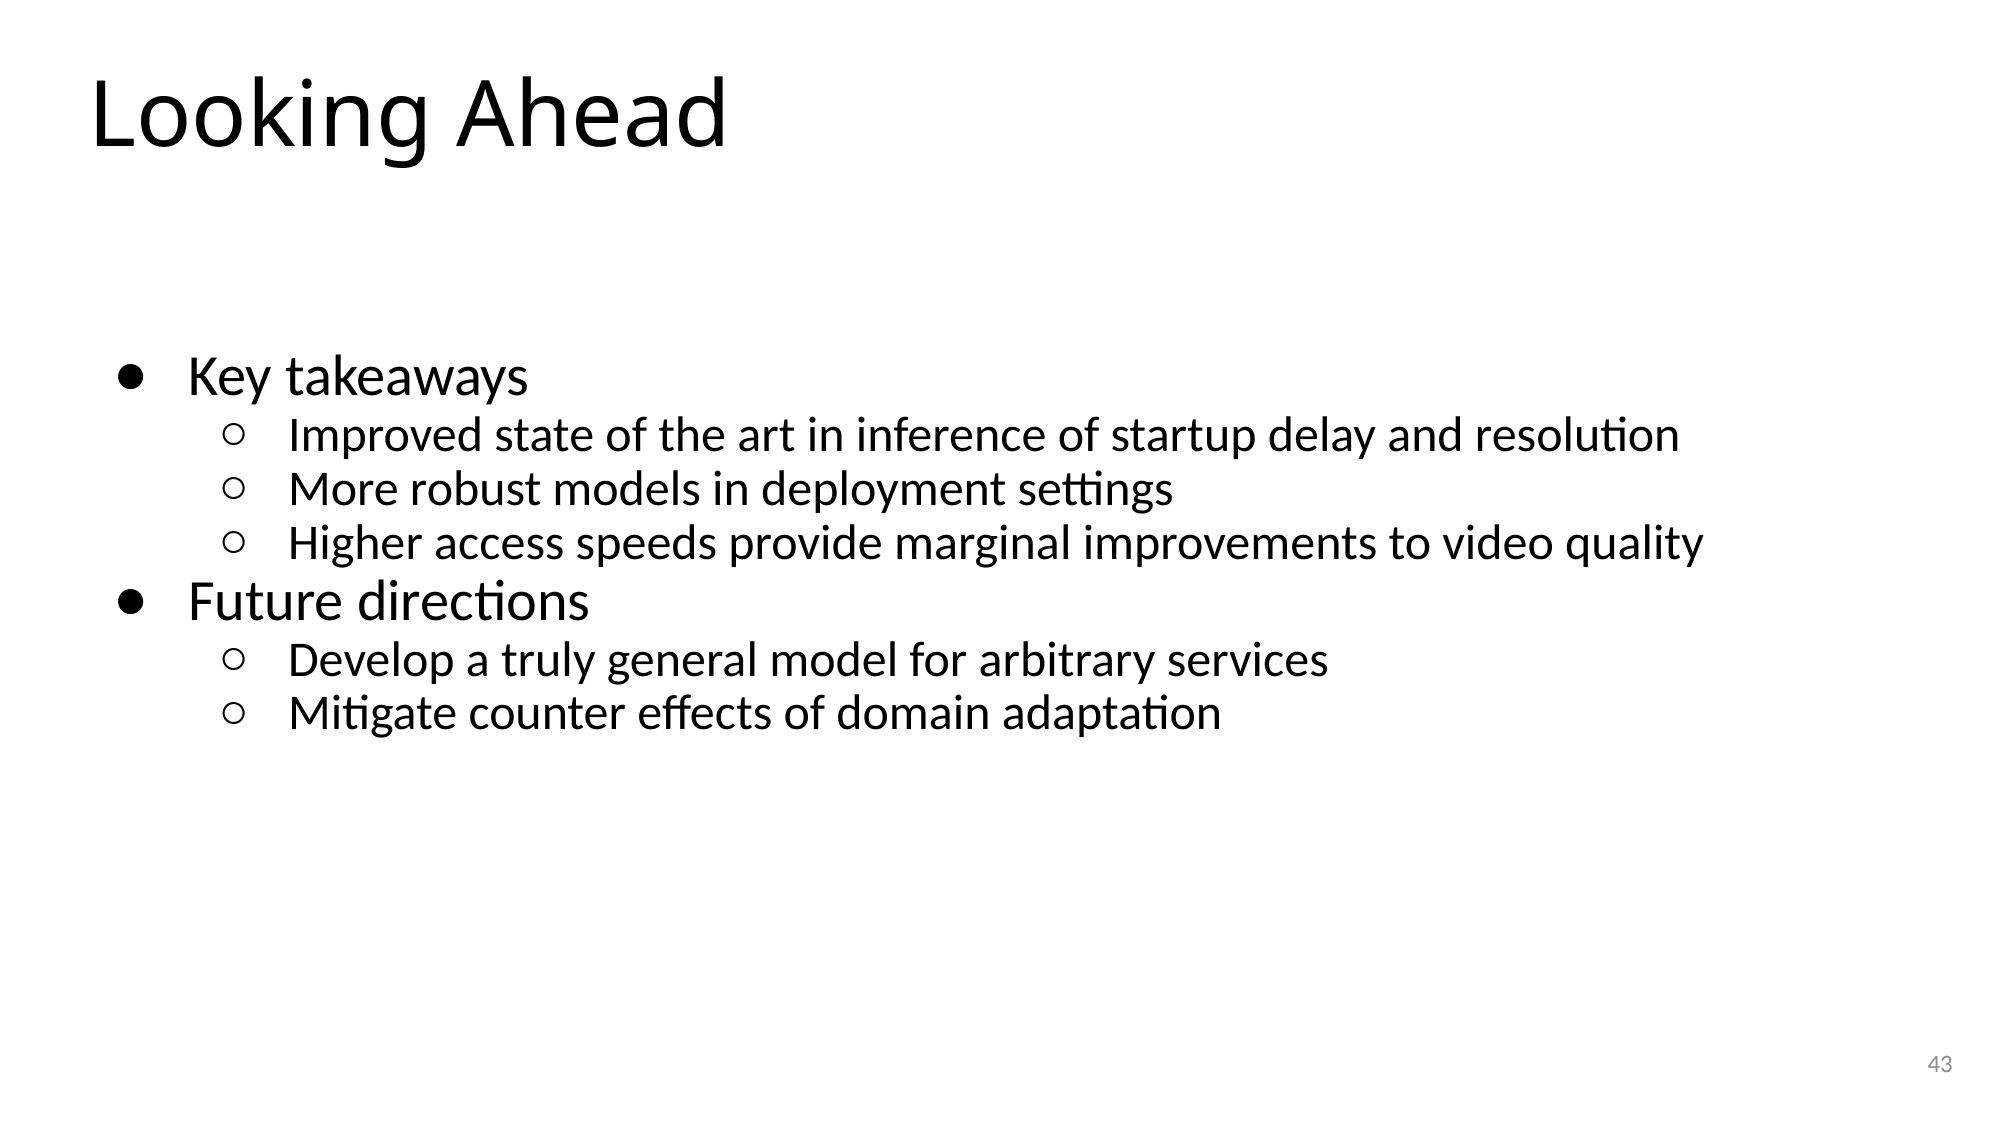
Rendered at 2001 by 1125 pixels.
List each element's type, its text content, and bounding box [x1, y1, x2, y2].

list Key takeaways Improved state of the art in inference of startup delay and resolution More robust models in deployment settings Higher access speeds provide marginal improvements to video quality Future directions Develop a truly general model for arbitrary services Mitigate counter effects of domain adaptation [68, 197, 1932, 889]
slide_number 43 [1853, 1019, 1974, 1106]
title Looking Ahead [68, 47, 1932, 173]
